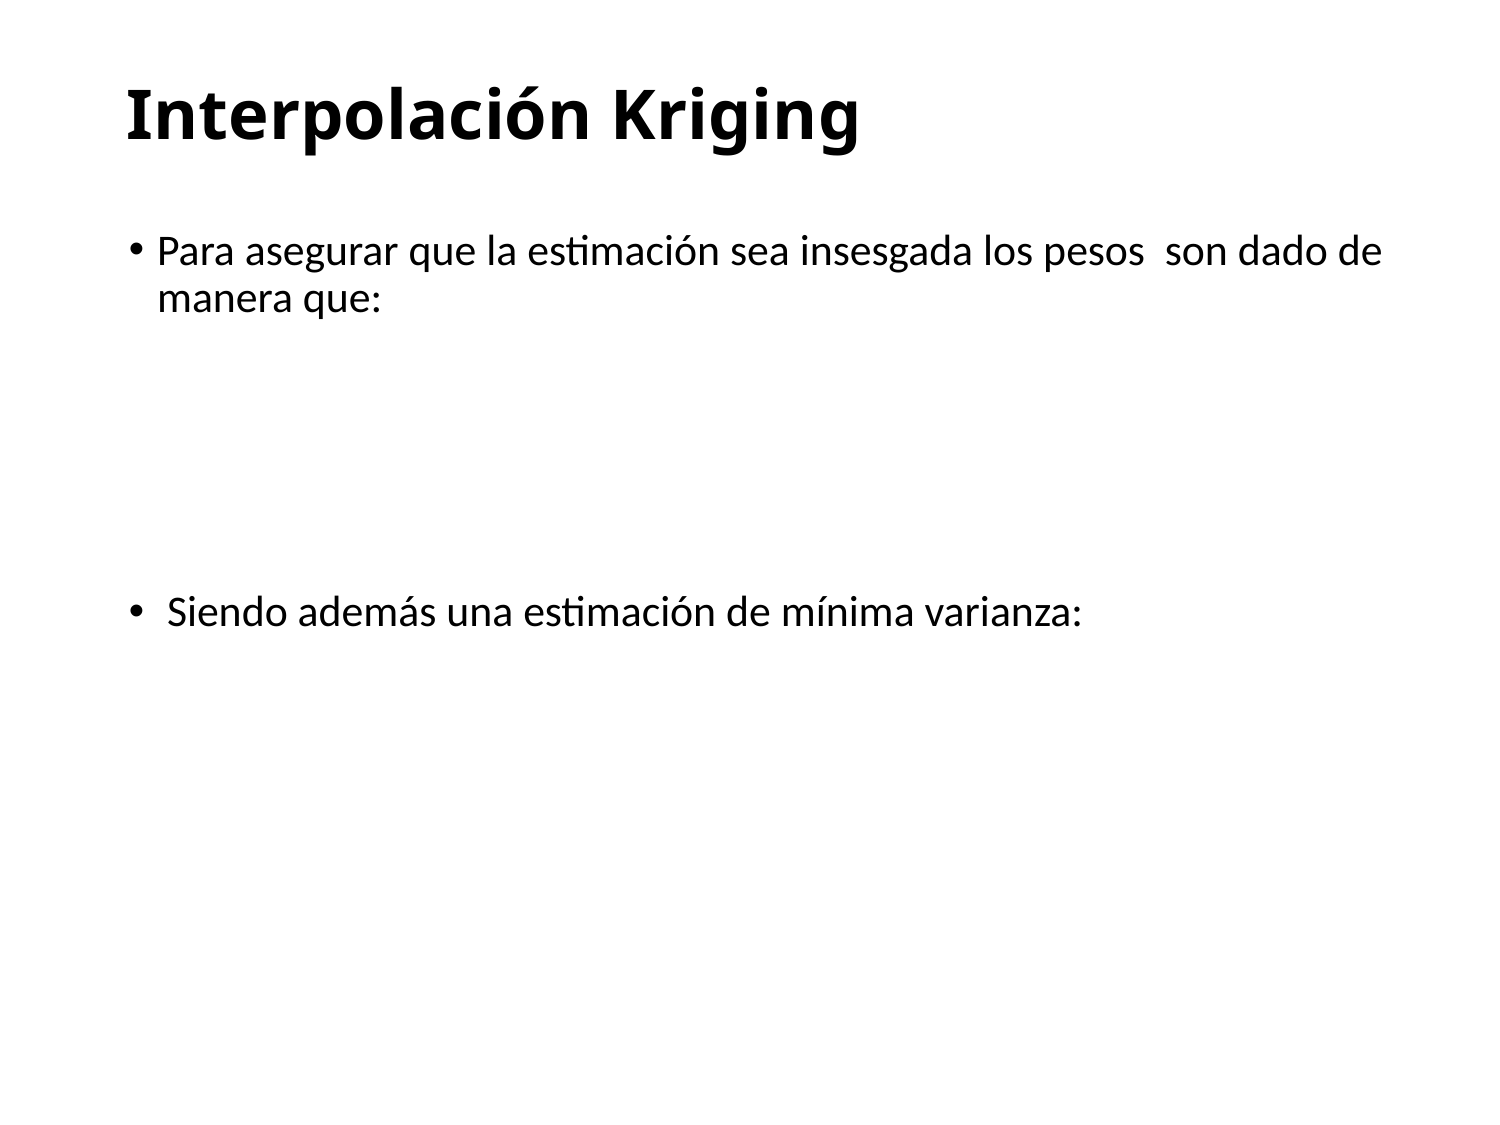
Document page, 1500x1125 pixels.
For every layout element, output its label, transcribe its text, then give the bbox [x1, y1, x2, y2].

text_box Interpolación Kriging [112, 63, 1082, 161]
